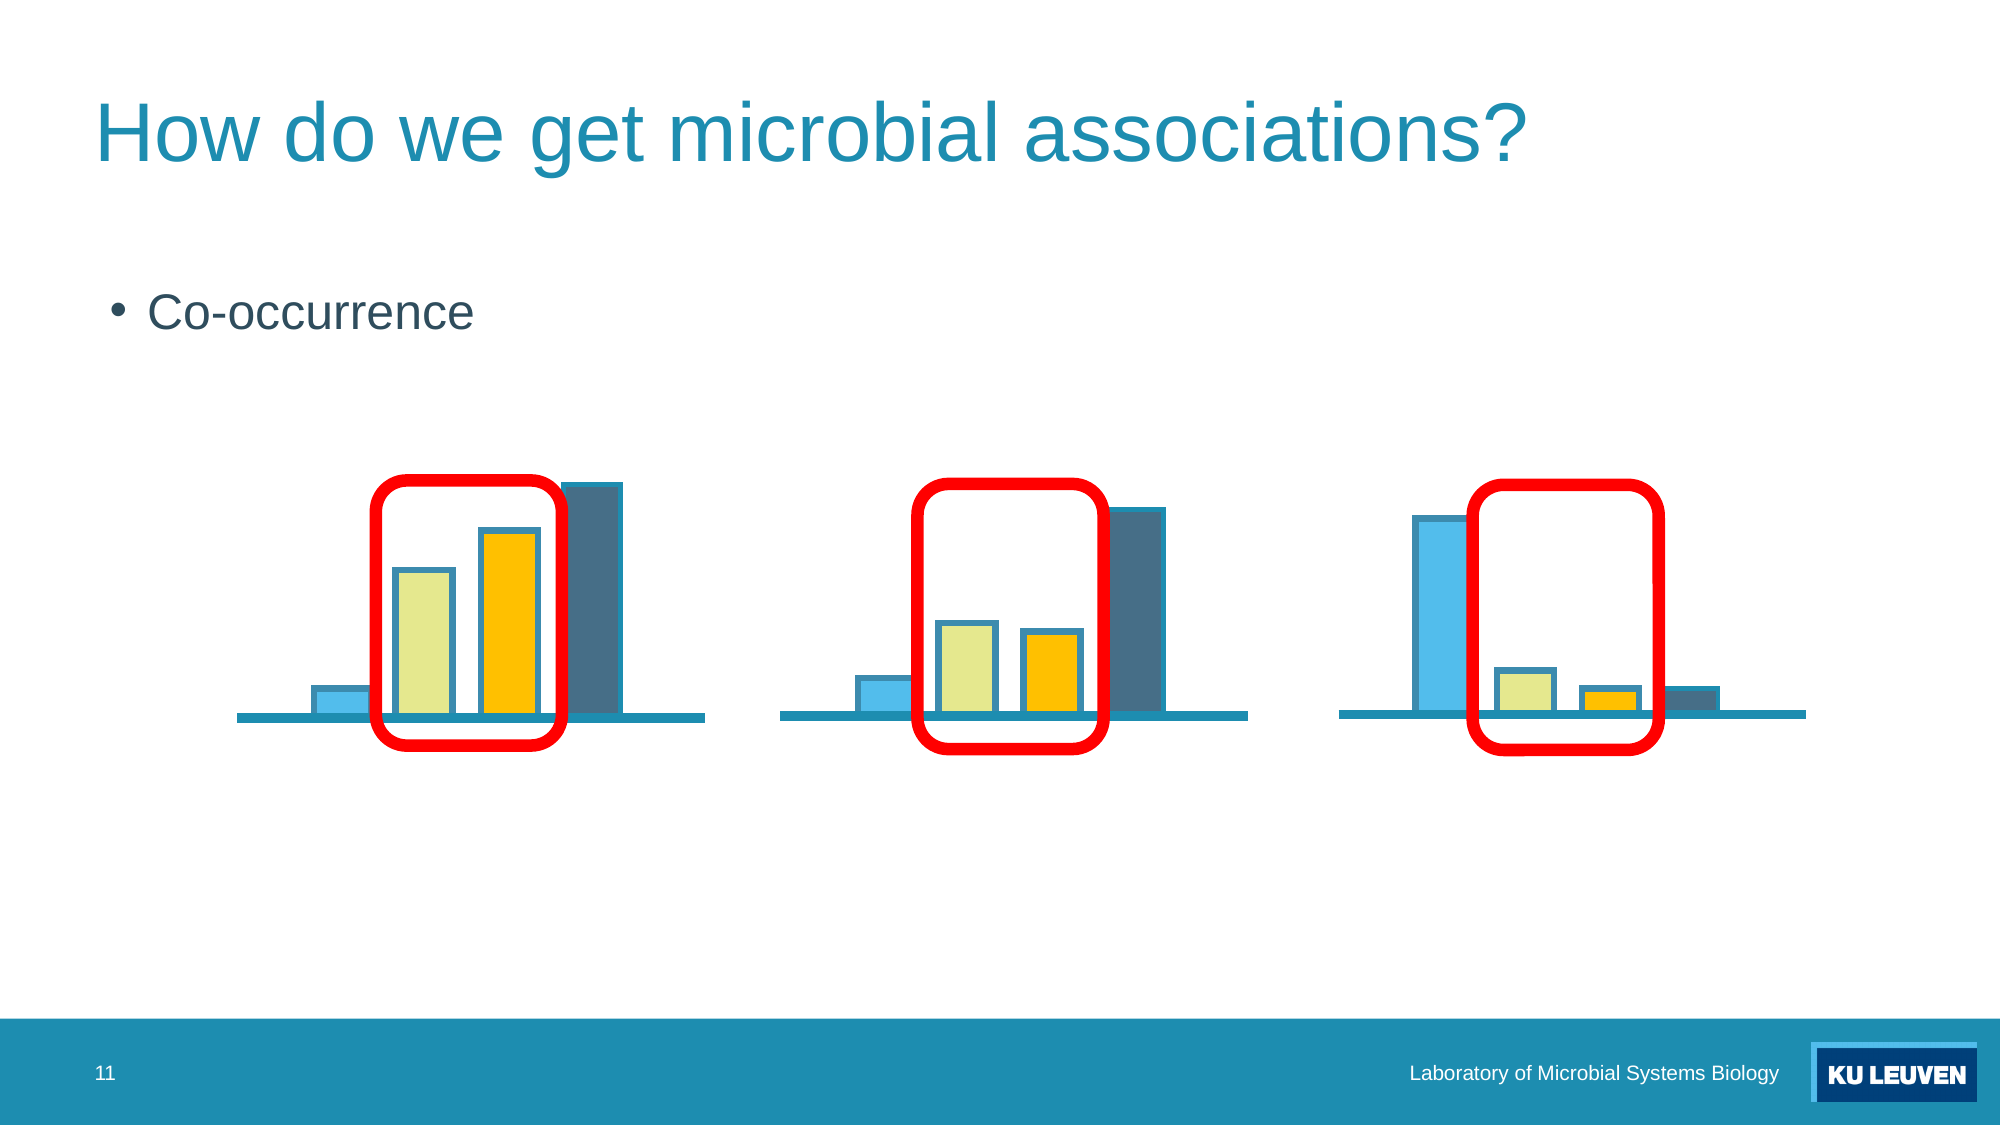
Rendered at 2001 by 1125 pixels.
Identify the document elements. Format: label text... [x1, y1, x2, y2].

footer Laboratory of Microbial Systems Biology [989, 1018, 1809, 1125]
slide_number 11 [94, 1018, 201, 1125]
title How do we get microbial associations? [94, 33, 1906, 223]
list Co-occurrence [94, 271, 1906, 1004]
picture [1811, 1042, 1977, 1102]
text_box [237, 480, 1807, 750]
